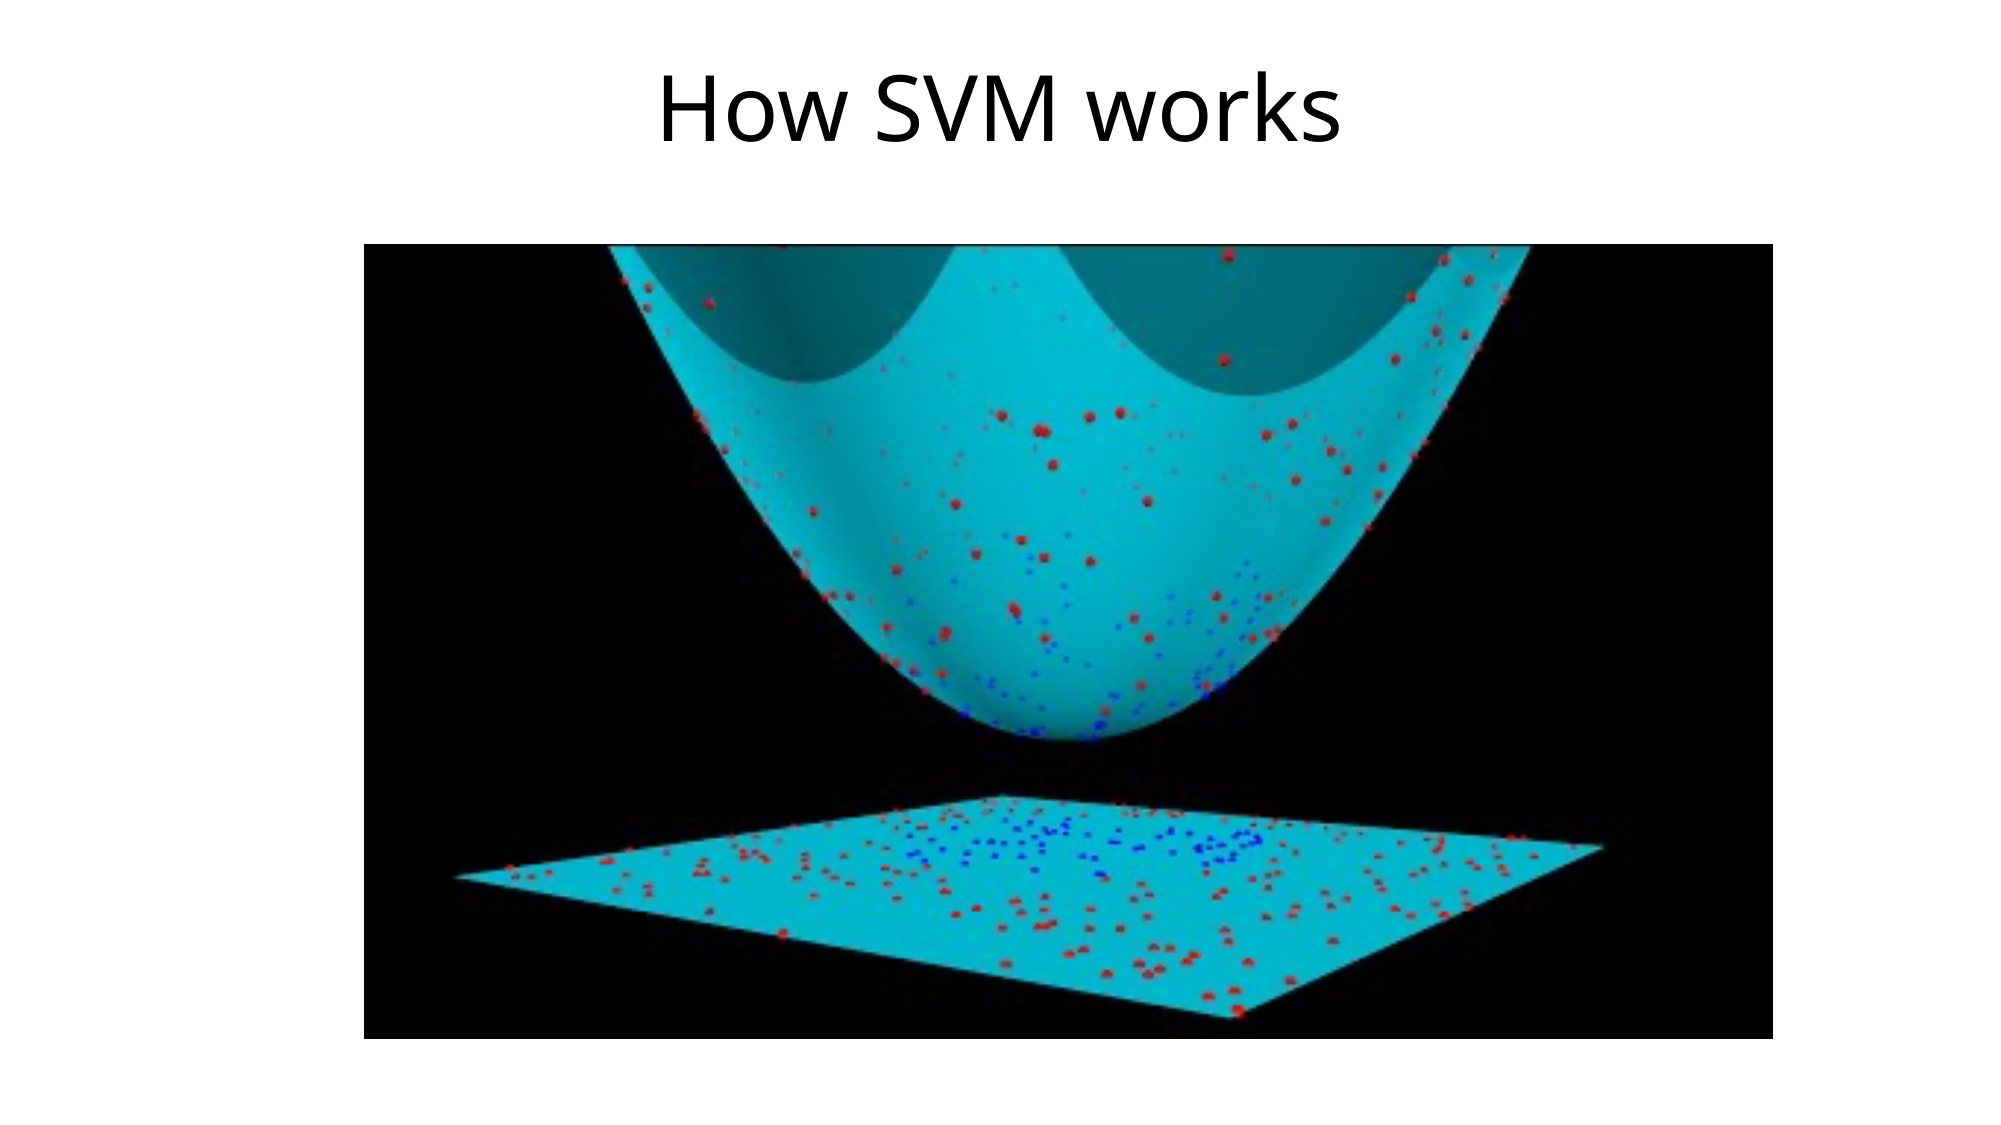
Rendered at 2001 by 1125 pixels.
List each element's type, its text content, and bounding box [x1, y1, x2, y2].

title How SVM works [137, 3, 1863, 221]
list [363, 242, 1775, 1041]
